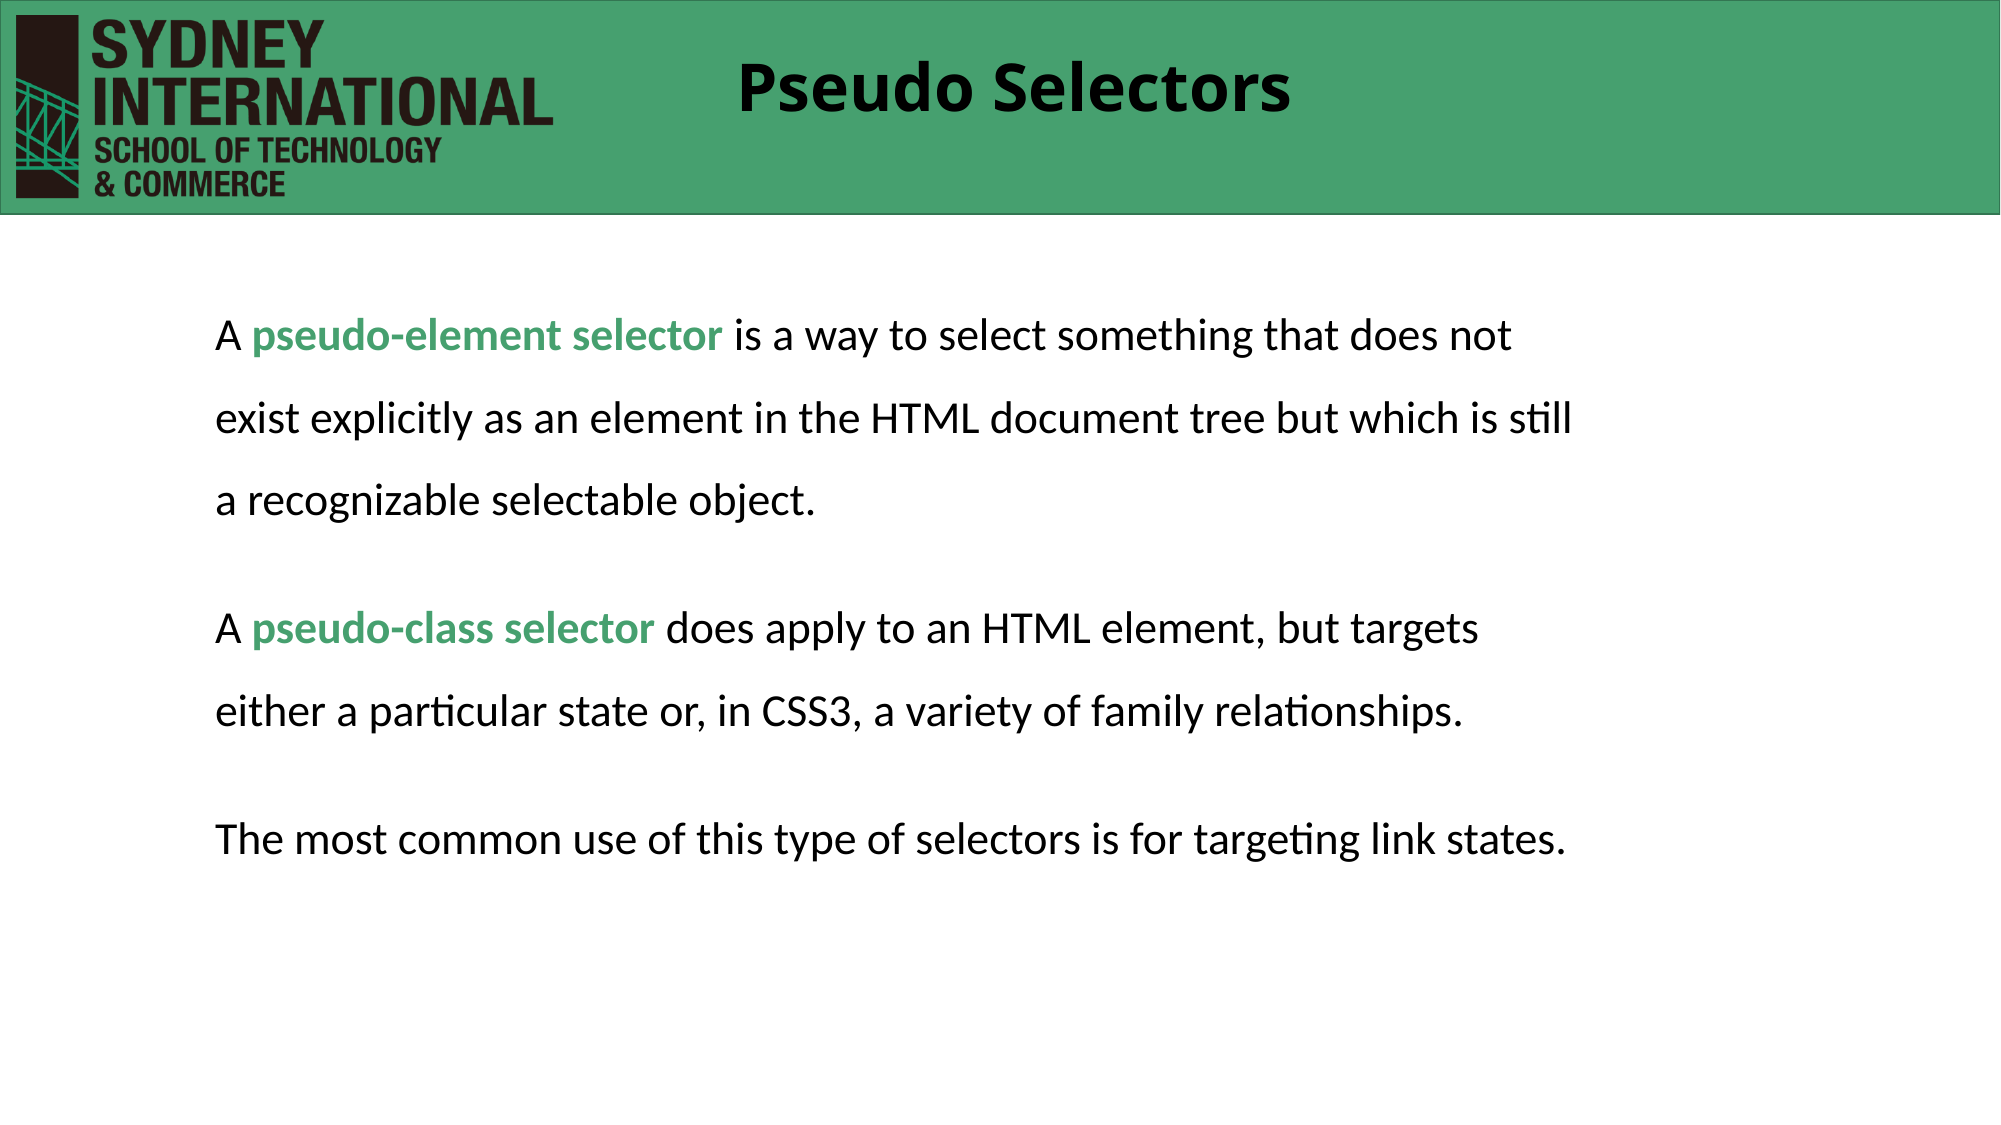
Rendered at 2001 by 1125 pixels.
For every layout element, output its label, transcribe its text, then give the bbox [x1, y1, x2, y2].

list A pseudo-element selector is a way to select something that does not exist explicitly as an element in the HTML document tree but which is still a recognizable selectable object. A pseudo-class selector does apply to an HTML element, but targets either a particular state or, in CSS3, a variety of family relationships. The most common use of this type of selectors is for targeting link states. [200, 270, 1600, 1013]
picture [16, 15, 554, 201]
title Pseudo Selectors [721, 45, 2000, 214]
